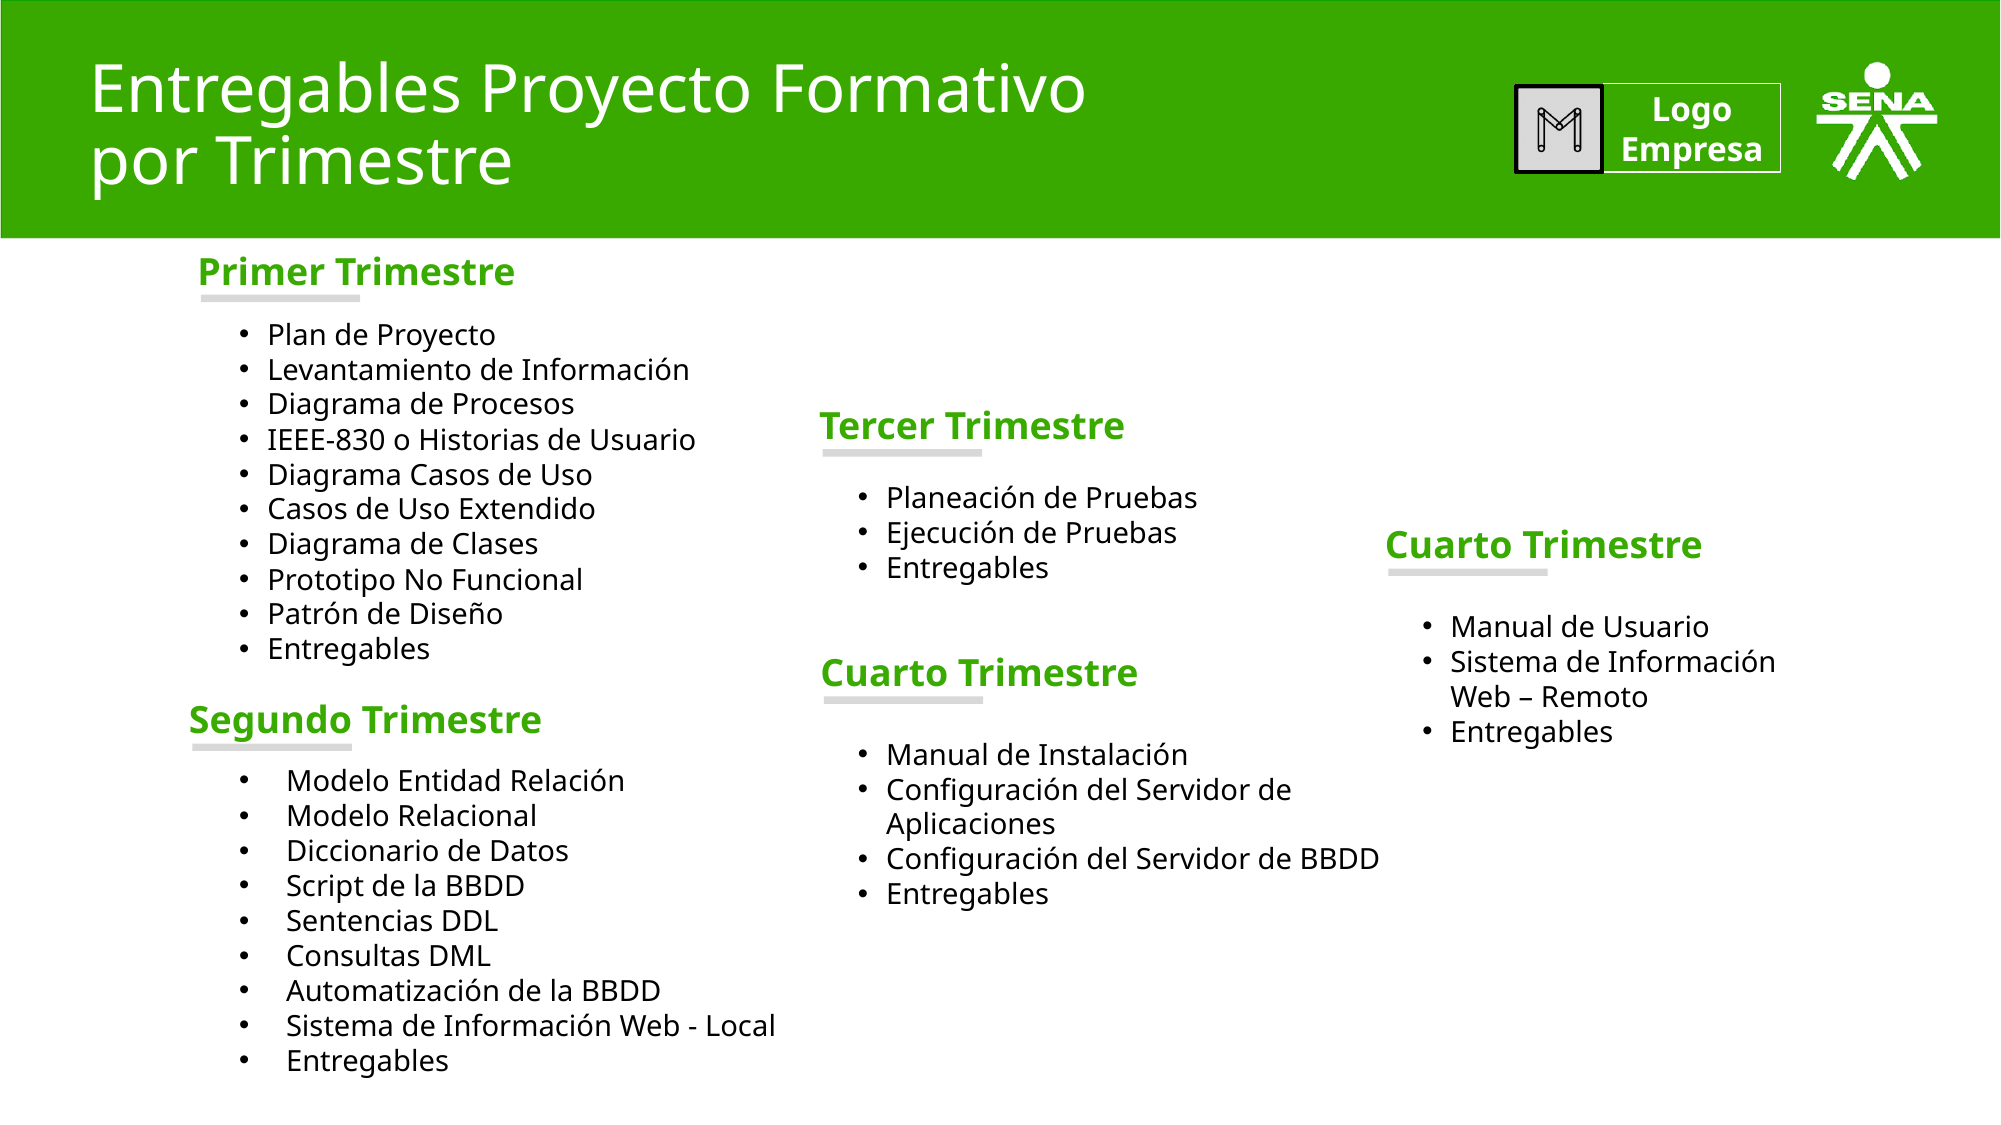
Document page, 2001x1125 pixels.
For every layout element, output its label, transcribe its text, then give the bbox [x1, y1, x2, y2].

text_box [803, 399, 1336, 457]
text_box Plan de Proyecto Levantamiento de Información Diagrama de Procesos IEEE-830 o Historias de Usuario Diagrama Casos de Uso Casos de Uso Extendido Diagrama de Clases Prototipo No Funcional Patrón de Diseño Entregables [224, 308, 857, 674]
text_box Logo Empresa [1604, 83, 1781, 173]
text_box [182, 244, 714, 303]
text_box Modelo Entidad Relación Modelo Relacional Diccionario de Datos Script de la BBDD Sentencias DDL Consultas DML Automatización de la BBDD Sistema de Información Web - Local Entregables [224, 754, 857, 1085]
title Entregables Proyecto Formativo por Trimestre [74, 18, 1800, 236]
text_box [1369, 518, 1902, 577]
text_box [173, 693, 706, 752]
text_box Manual de Instalación Configuración del Servidor de Aplicaciones Configuración del Servidor de BBDD Entregables [842, 728, 1476, 919]
text_box Planeación de Pruebas Ejecución de Pruebas Entregables [842, 471, 1476, 592]
text_box Manual de Usuario Sistema de Información Web – Remoto Entregables [1407, 600, 1859, 756]
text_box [805, 646, 1337, 704]
picture [0, 0, 2001, 1125]
